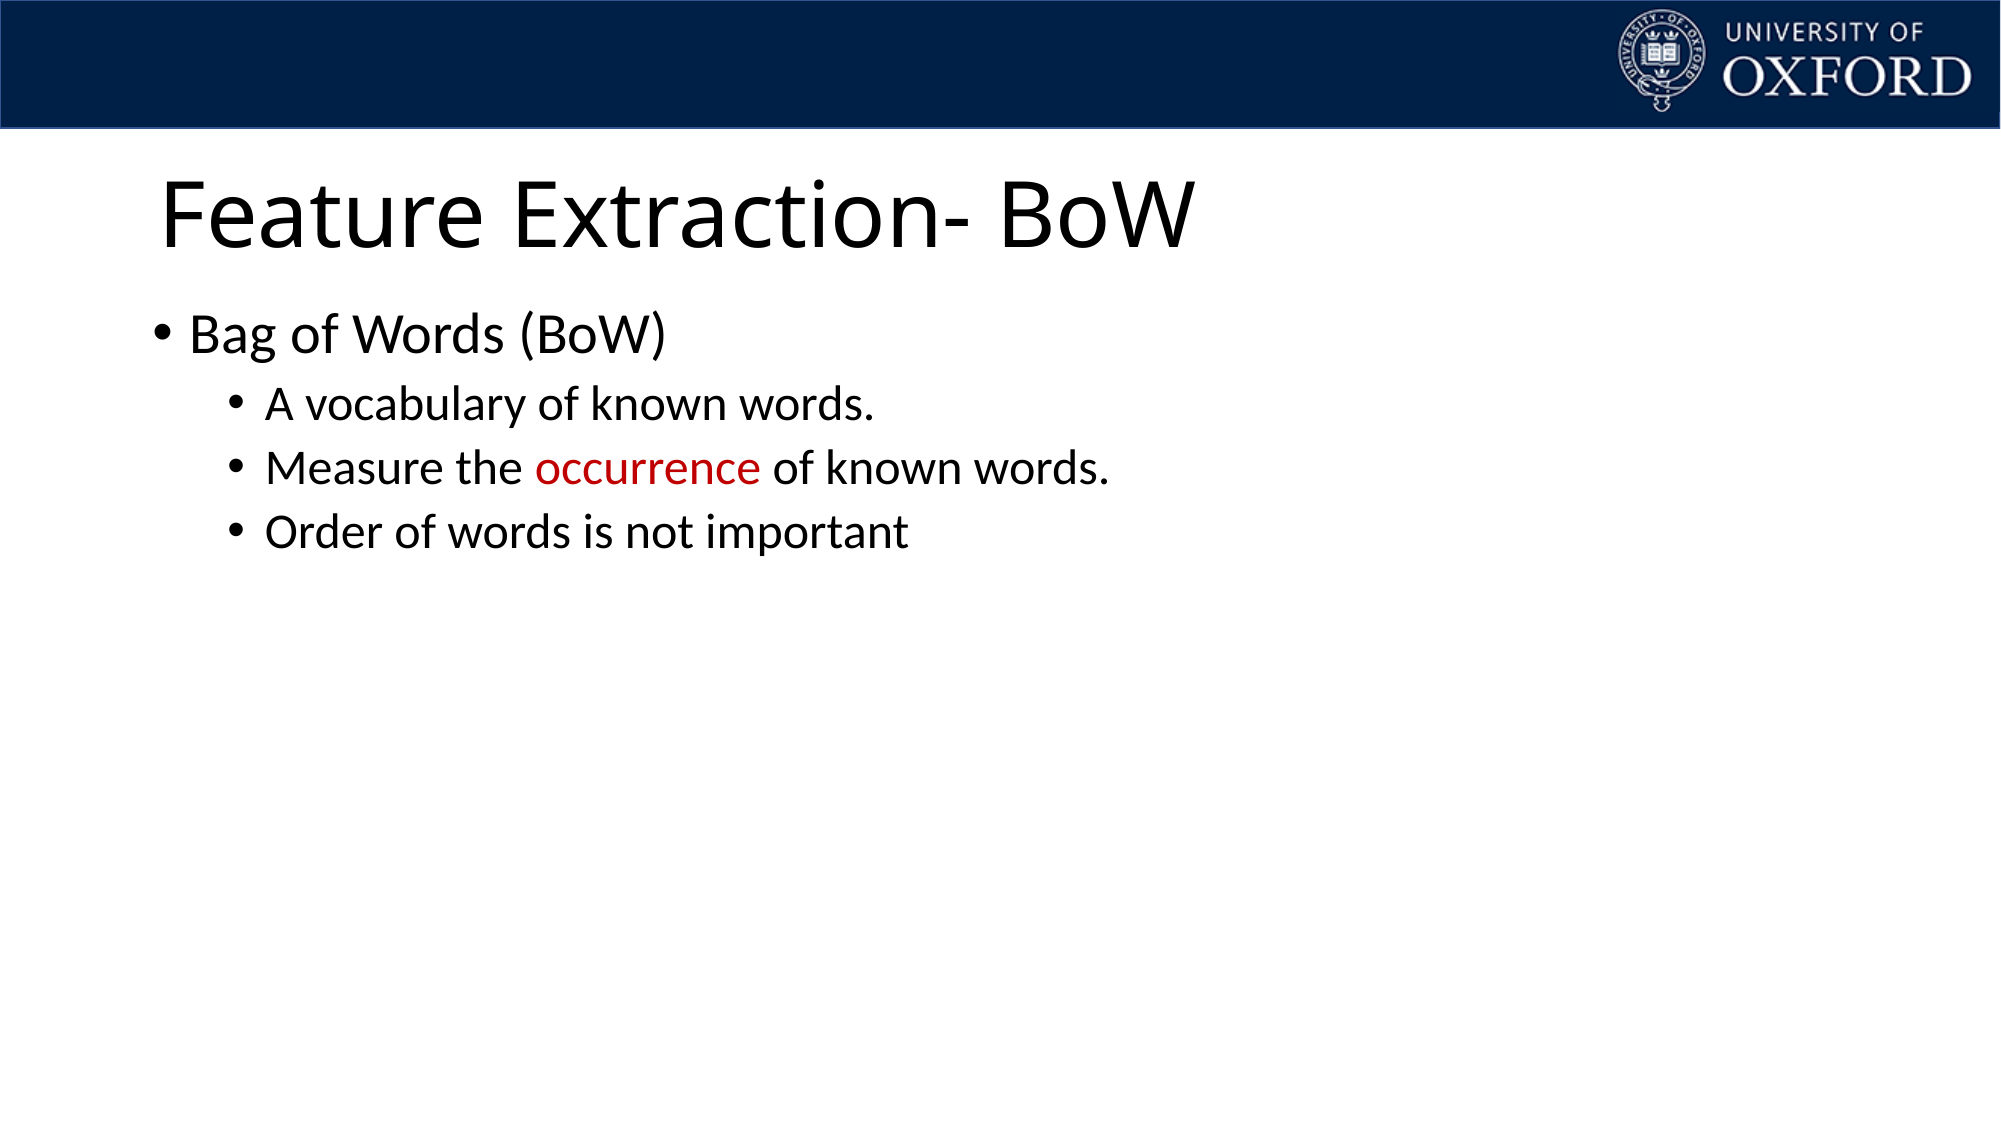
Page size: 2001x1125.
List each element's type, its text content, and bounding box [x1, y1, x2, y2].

picture [1613, 1, 2000, 112]
list Bag of Words (BoW) A vocabulary of known words. Measure the occurrence of known words. Order of words is not important [137, 296, 1863, 1080]
text_box Feature Extraction- BoW [143, 109, 1869, 327]
